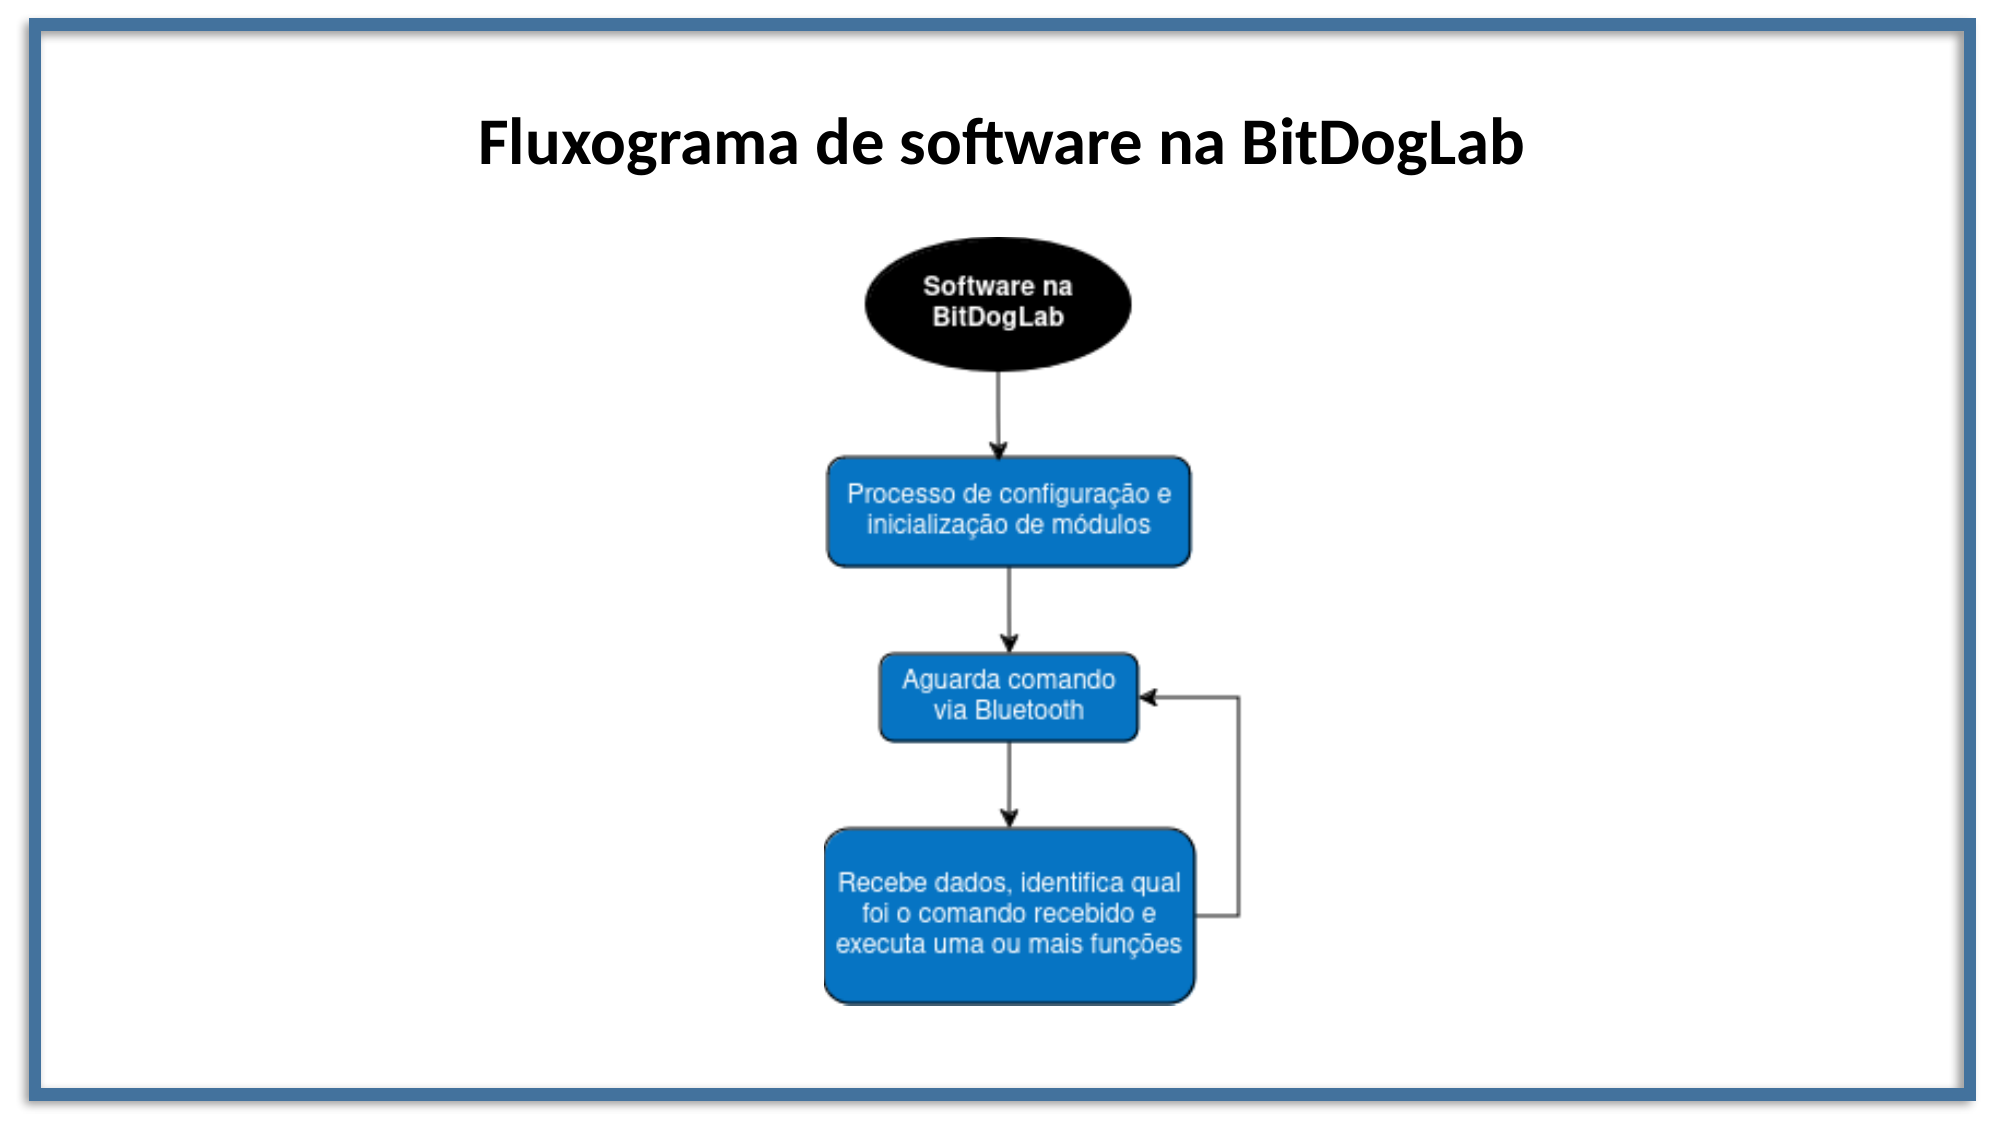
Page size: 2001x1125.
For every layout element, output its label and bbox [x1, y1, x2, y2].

text_box [34, 23, 1971, 1095]
picture [824, 237, 1261, 1006]
